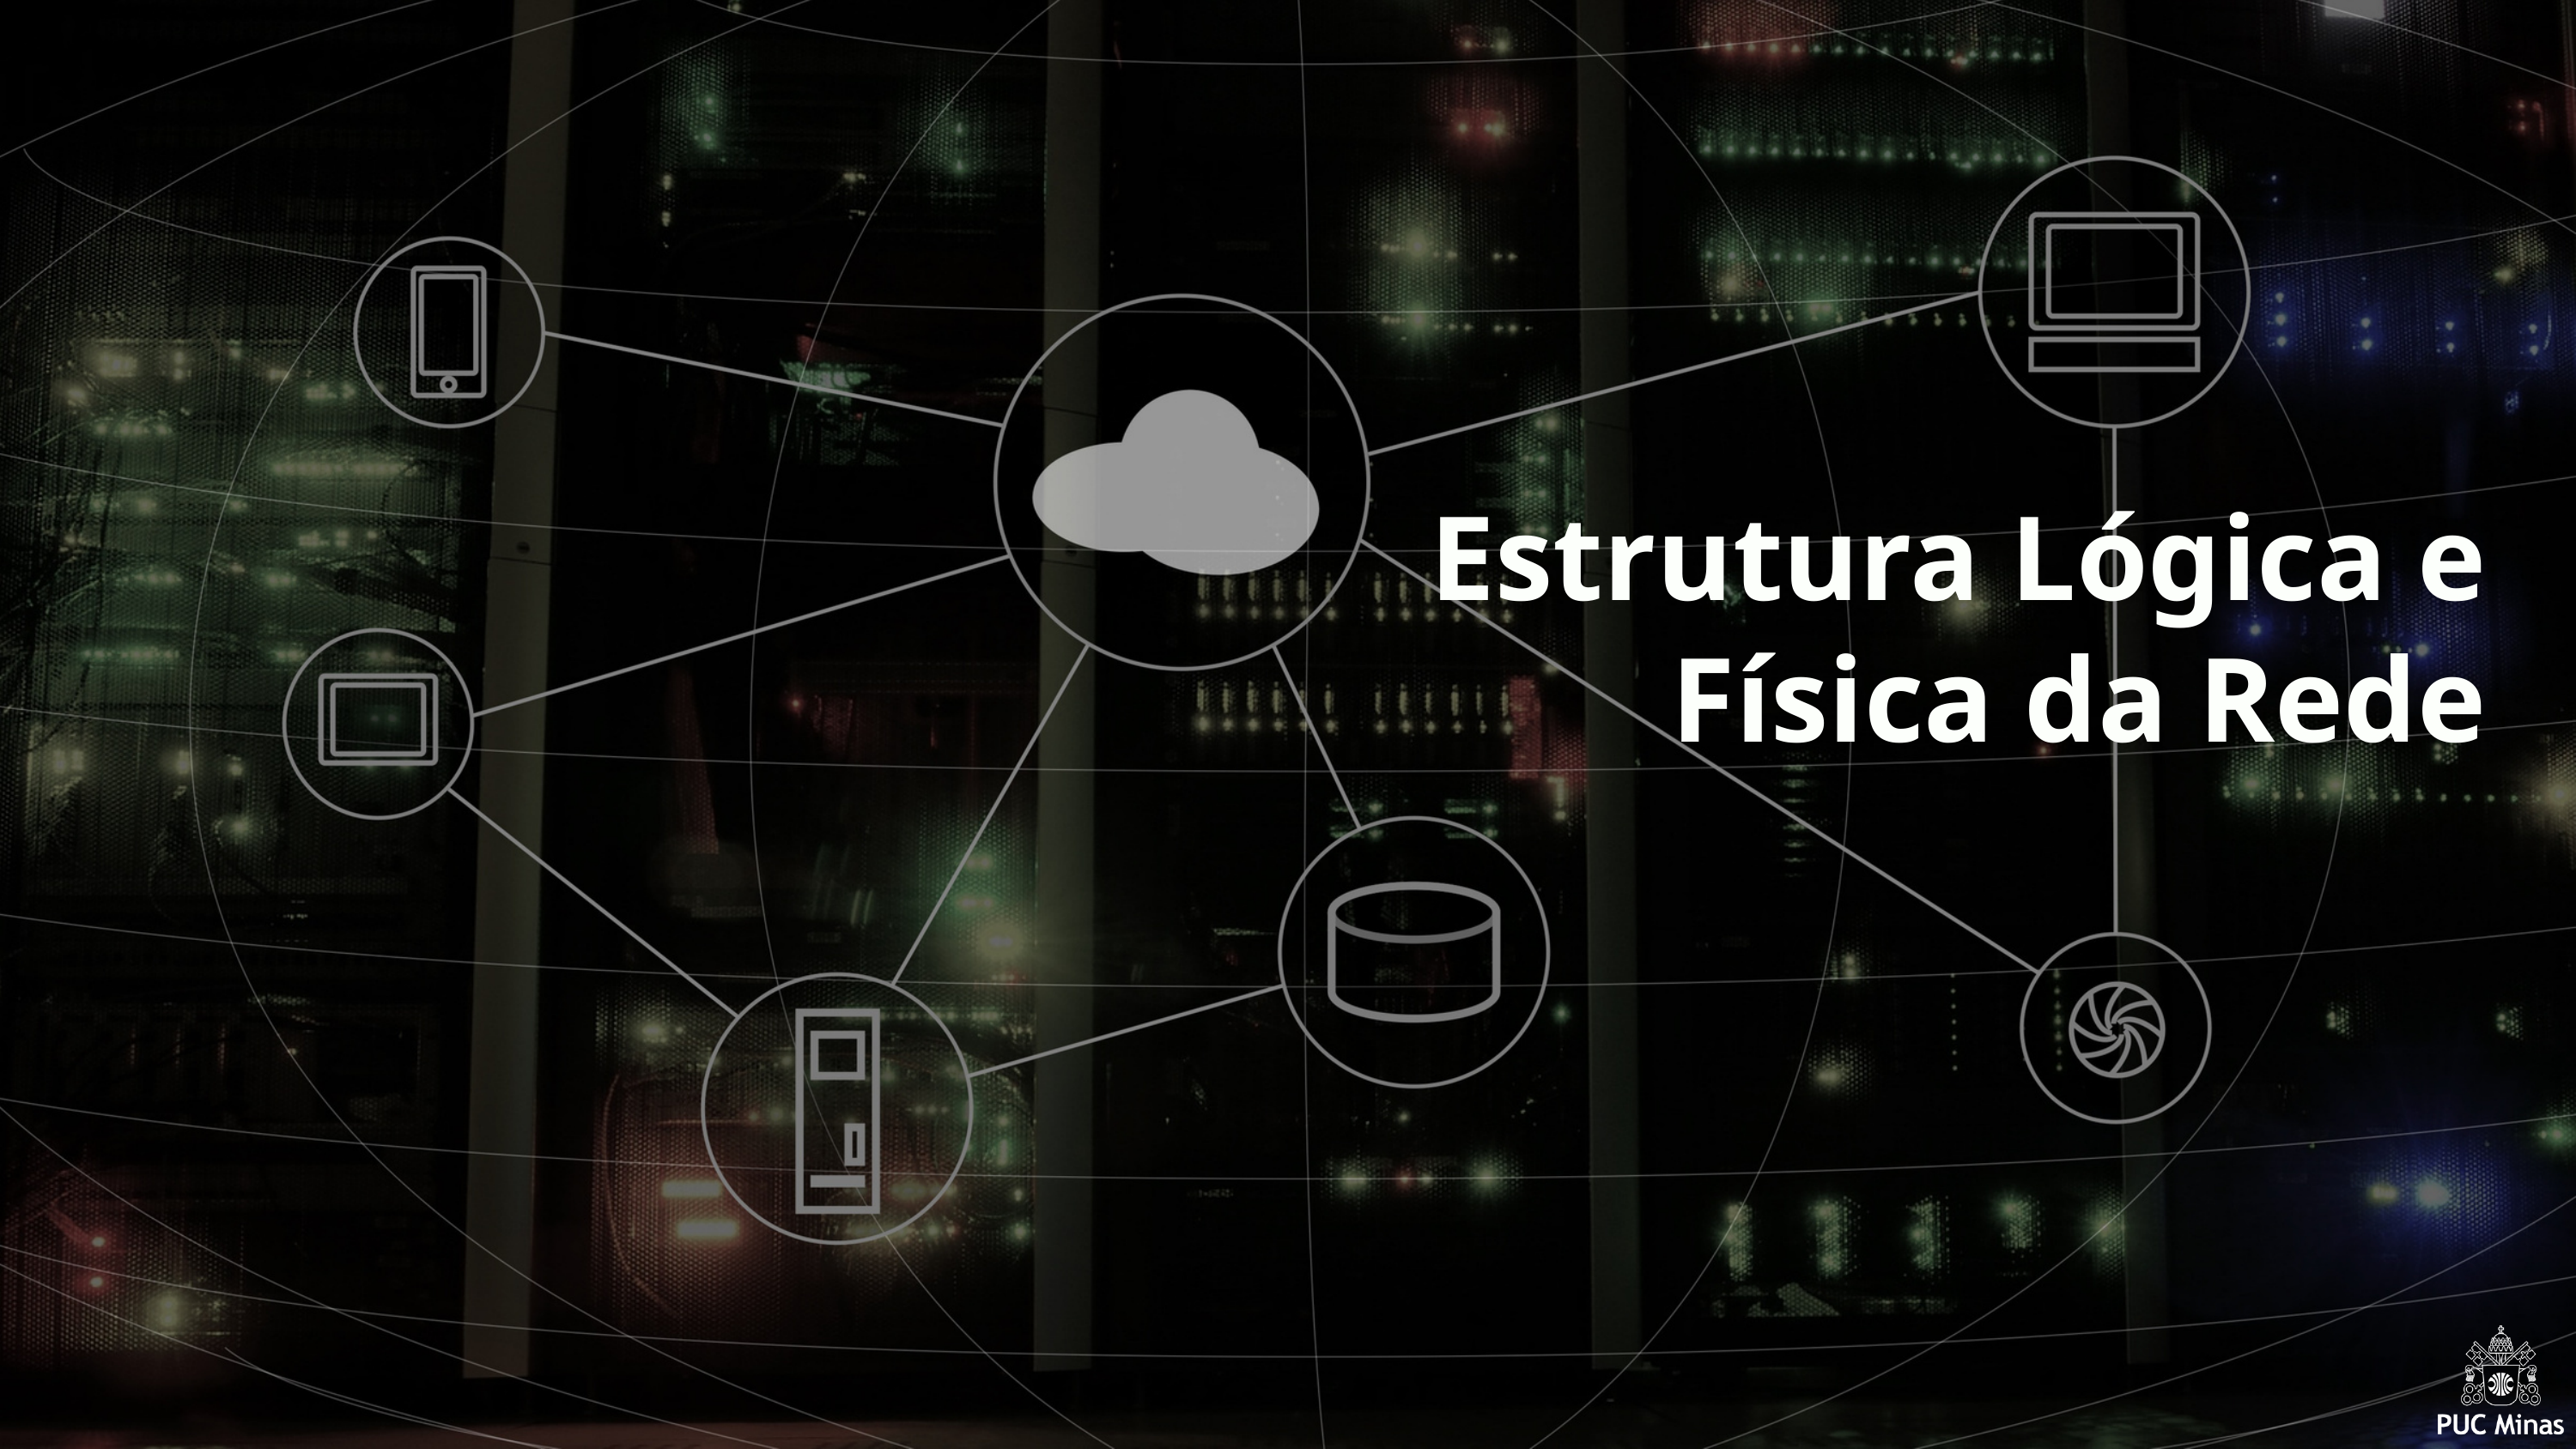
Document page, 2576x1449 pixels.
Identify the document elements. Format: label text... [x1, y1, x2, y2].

text_box Estrutura Lógica e Física da Rede [1415, 482, 2487, 766]
text_box [2431, 1312, 2568, 1449]
text_box [0, 0, 2576, 1449]
